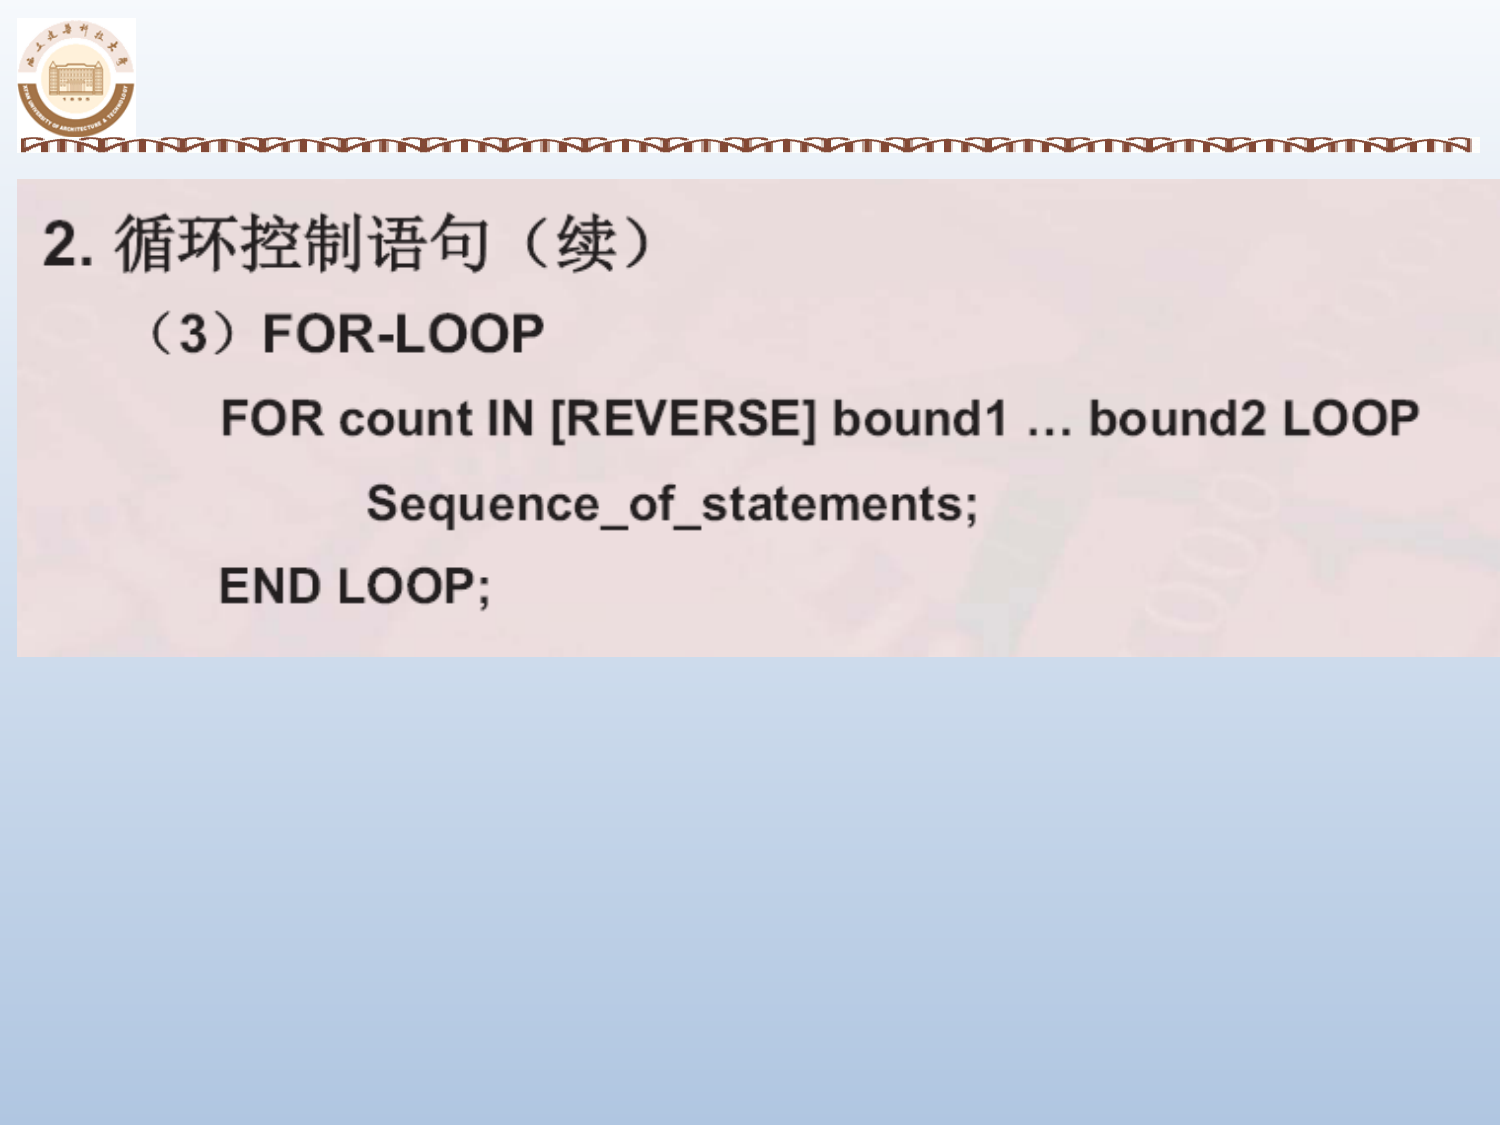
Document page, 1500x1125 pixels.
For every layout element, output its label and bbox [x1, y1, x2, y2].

picture [17, 18, 1480, 153]
picture [17, 179, 1500, 658]
